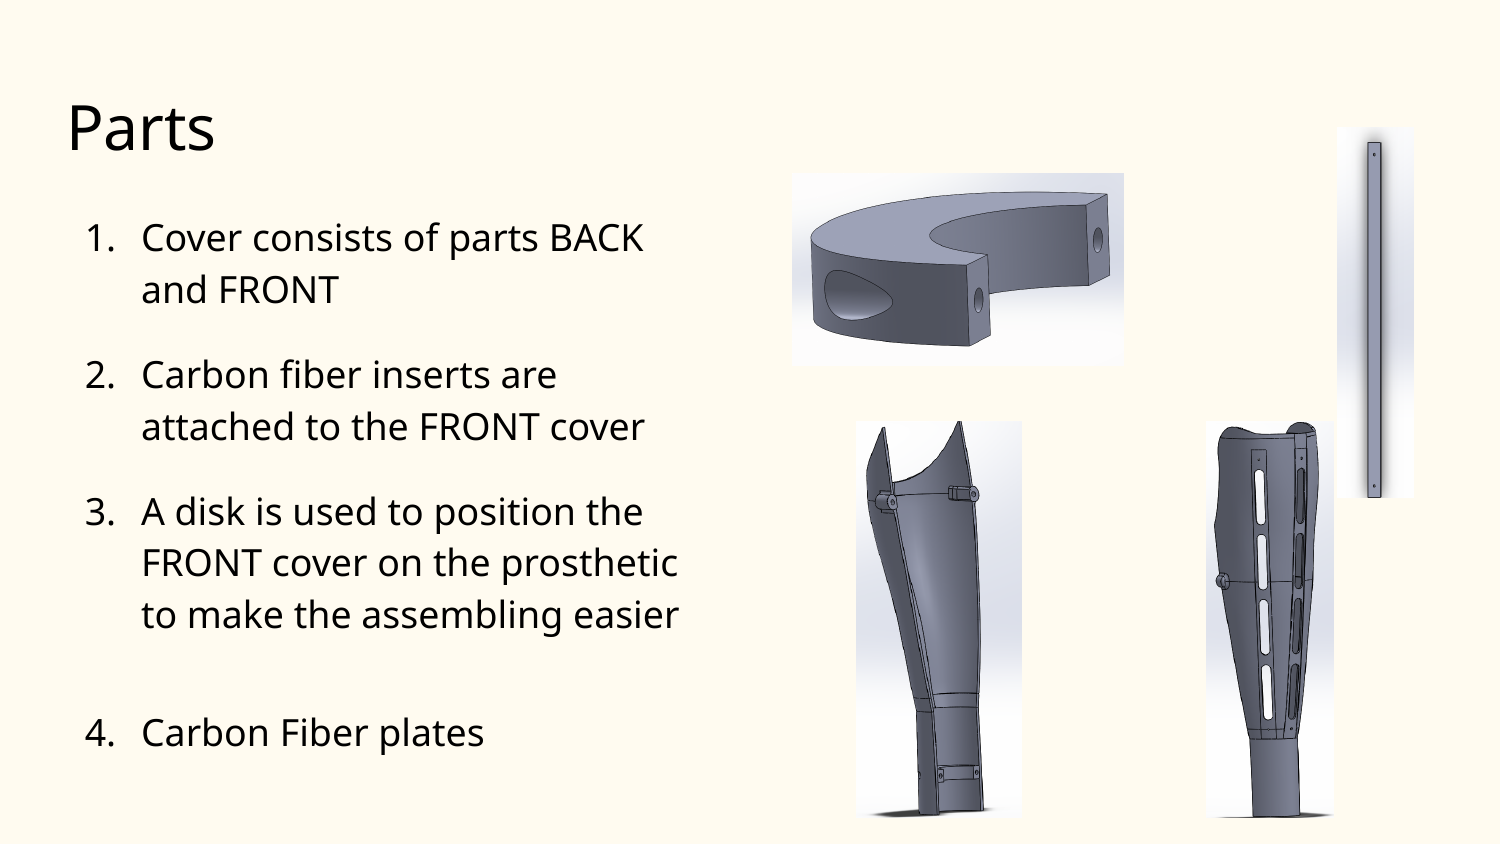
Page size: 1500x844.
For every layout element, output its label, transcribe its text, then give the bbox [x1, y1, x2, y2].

title Parts [51, 72, 1449, 174]
picture [792, 173, 1124, 367]
picture [1336, 126, 1414, 499]
picture [855, 421, 1022, 818]
picture [1206, 421, 1334, 818]
list Cover consists of parts BACK and FRONT Carbon fiber inserts are attached to the FRONT cover A disk is used to position the FRONT cover on the prosthetic to make the assembling easier Carbon Fiber plates [51, 192, 708, 750]
